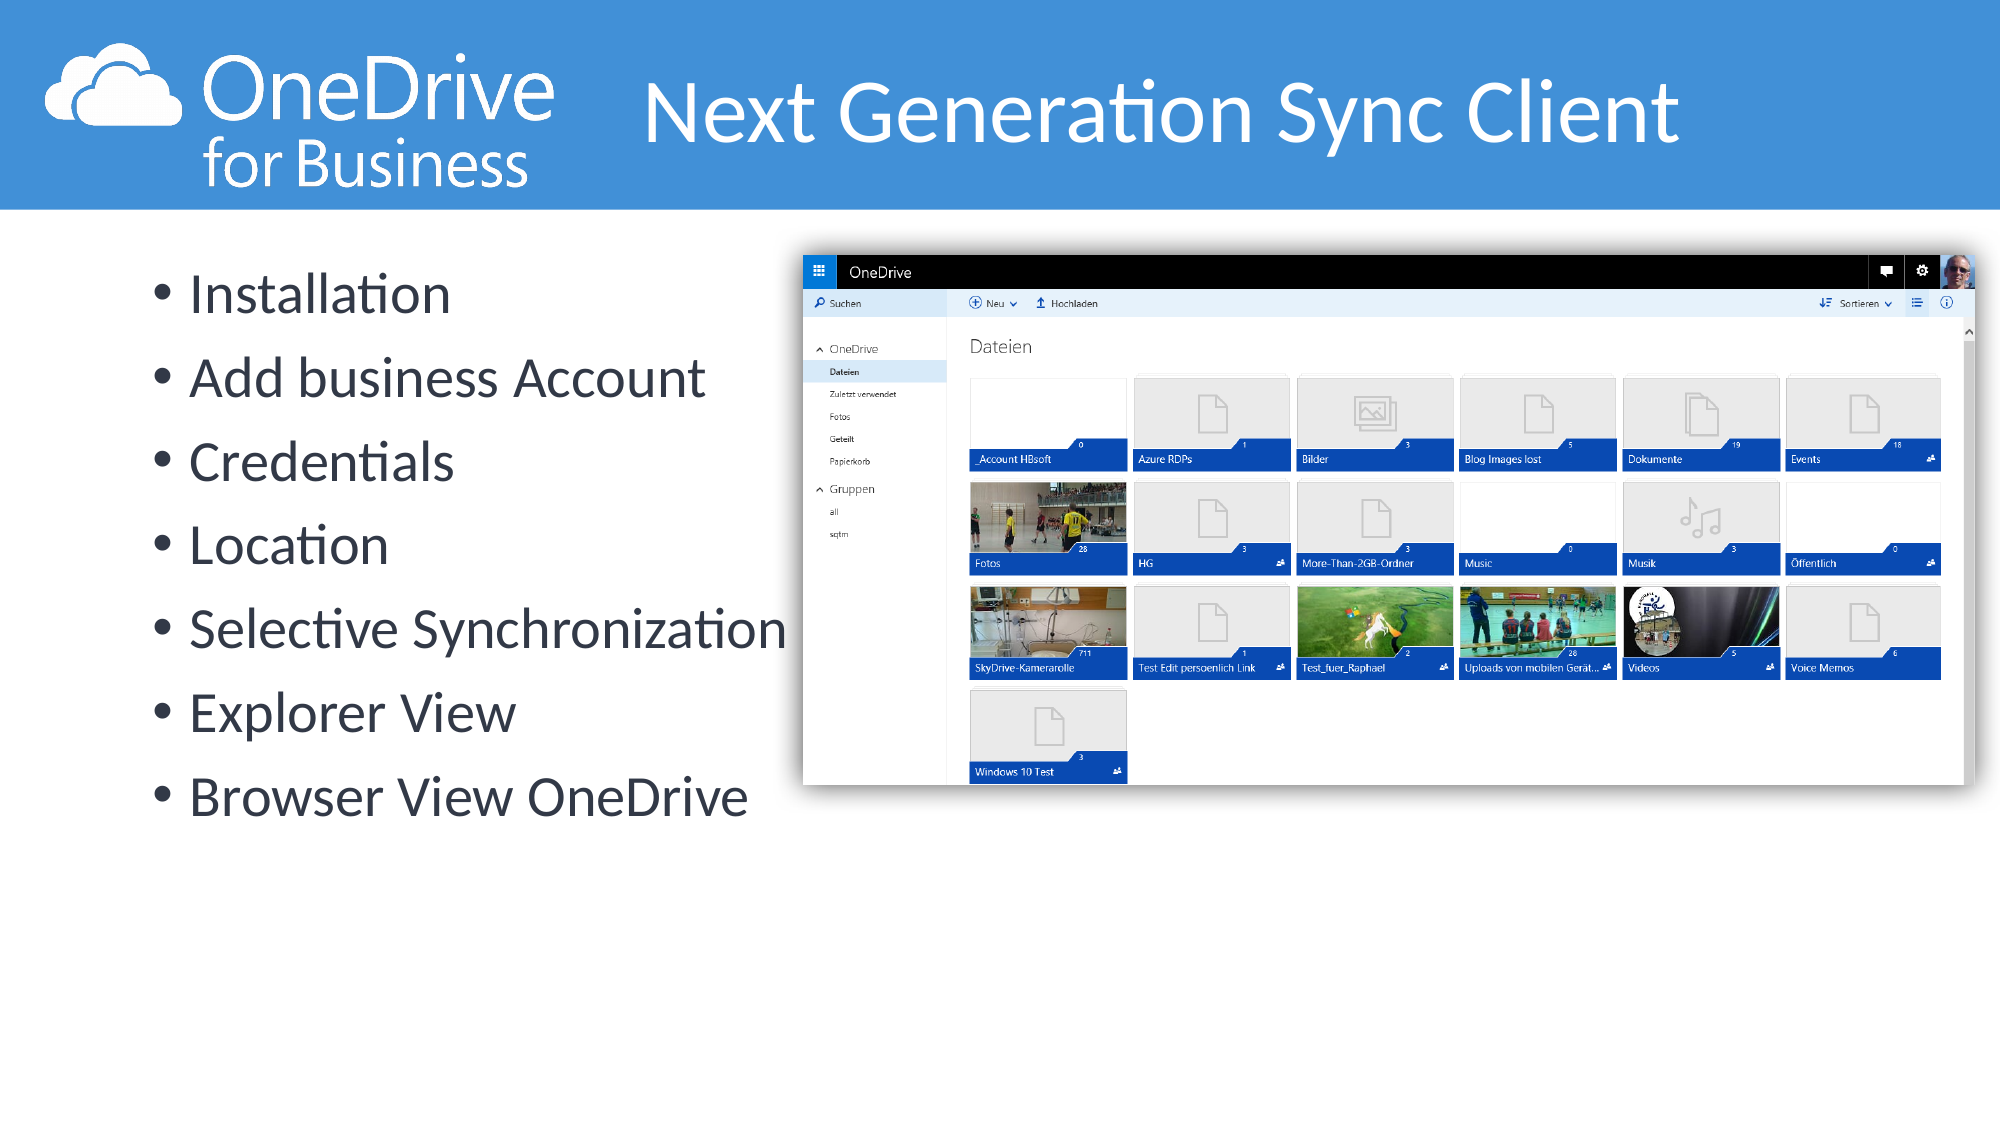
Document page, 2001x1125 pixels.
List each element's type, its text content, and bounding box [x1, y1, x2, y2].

picture [802, 255, 1975, 785]
list Installation Add business Account Credentials Location Selective Synchronization Explorer View Browser View OneDrive [137, 255, 1863, 1014]
text_box Next Generation Sync Client [628, 43, 1830, 169]
picture [0, 0, 598, 232]
